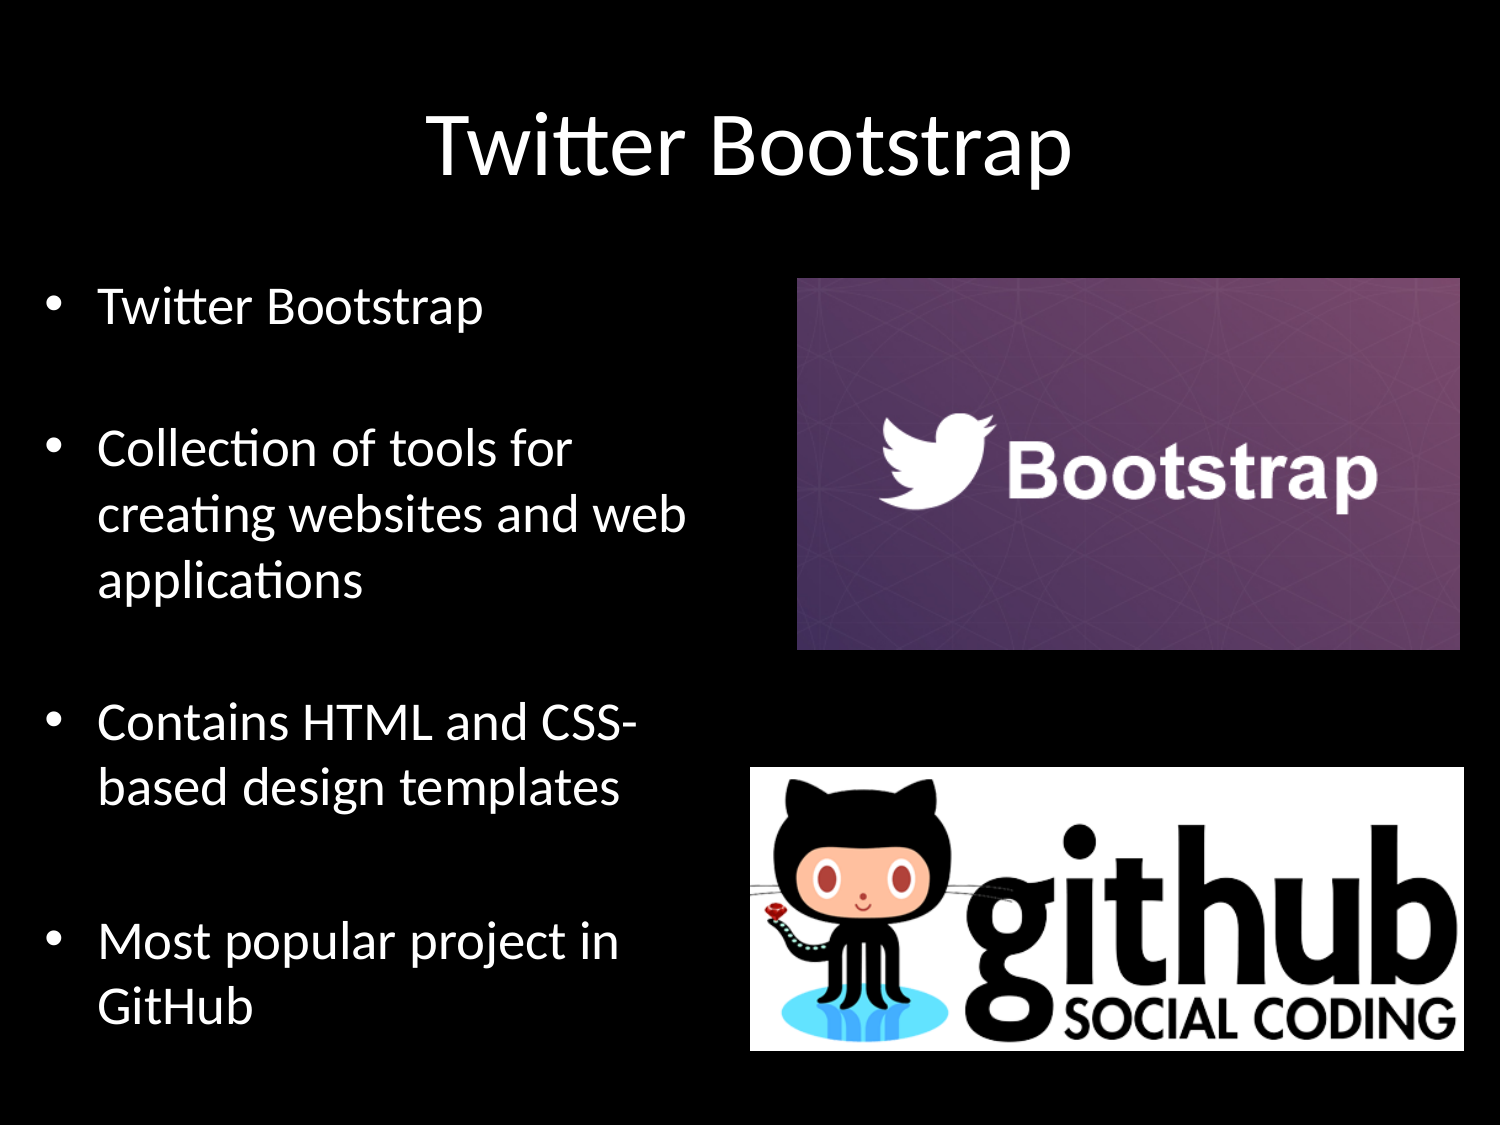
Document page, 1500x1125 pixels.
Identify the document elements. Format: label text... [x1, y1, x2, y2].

picture [749, 767, 1464, 1052]
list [796, 278, 1460, 651]
list Twitter Bootstrap Collection of tools for creating websites and web applications Contains HTML and CSS-based design templates Most popular project in GitHub [29, 262, 738, 1047]
title Twitter Bootstrap [75, 45, 1425, 233]
